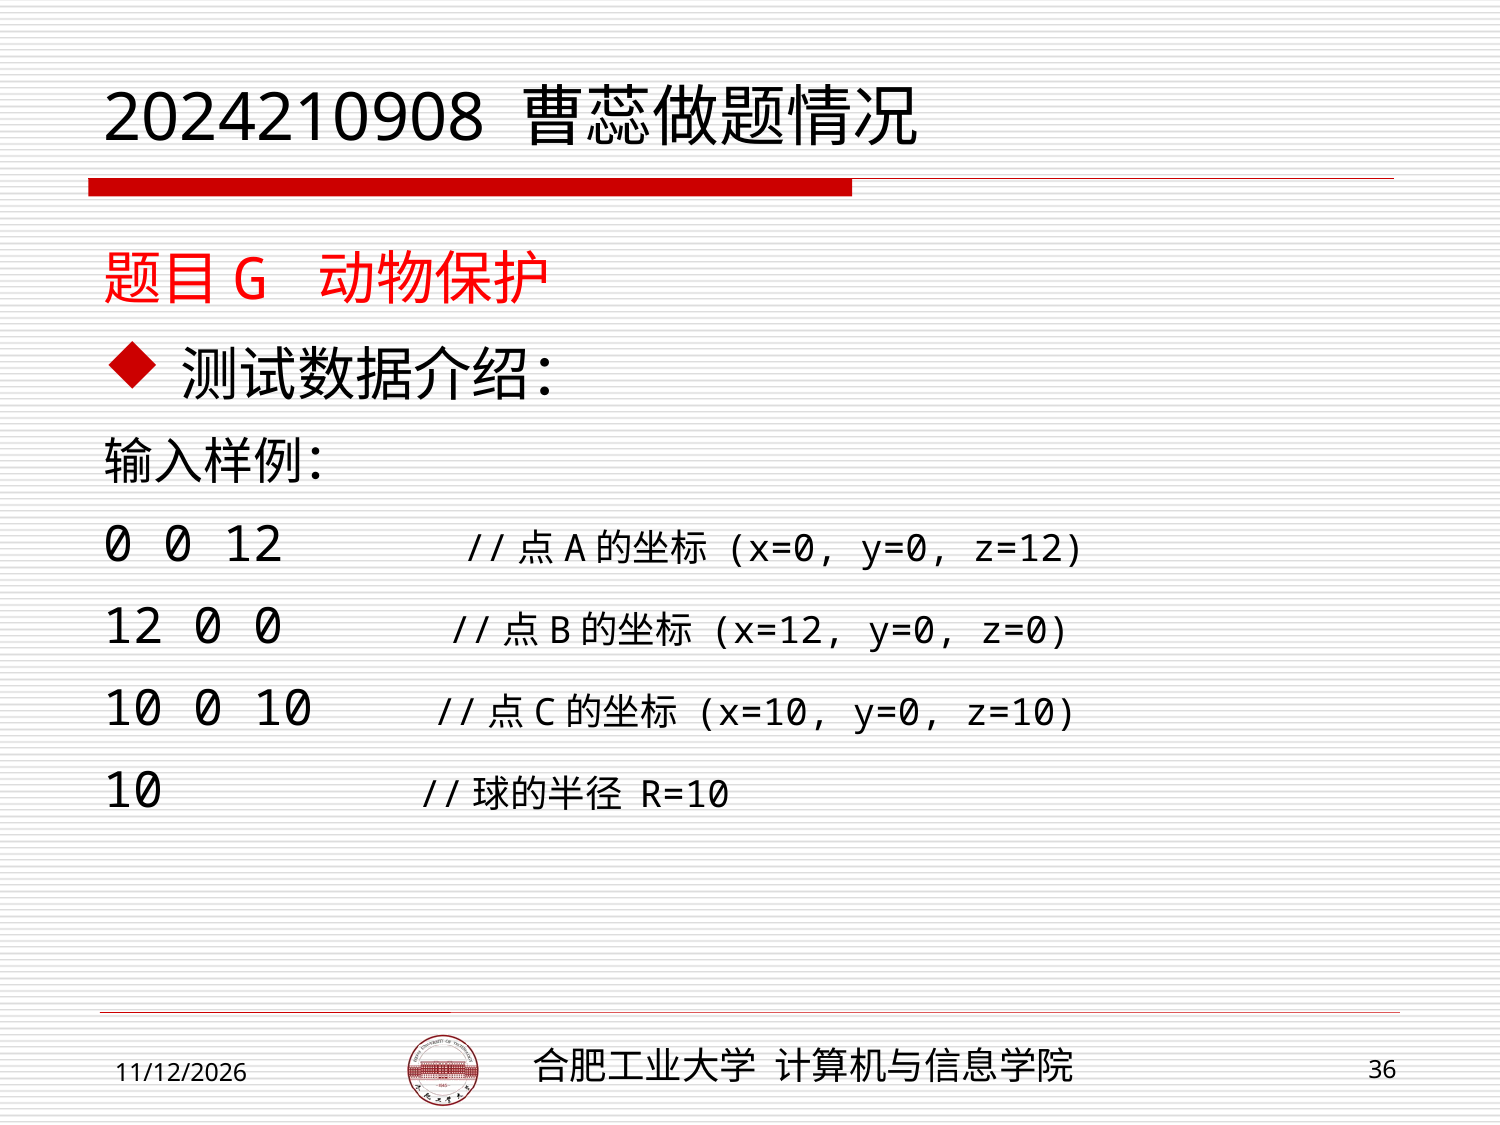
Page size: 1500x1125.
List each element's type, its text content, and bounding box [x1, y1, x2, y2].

list 题目G 动物保护 测试数据介绍： 输入样例： 0 0 12 //点A的坐标 (x=0, y=0, z=12) 12 0 0 //点B的坐标 (x=12, y=0, z=0) 10 0 10 //点C的坐标 (x=10, y=0, z=10) 10 //球的半径 R=10 [88, 219, 1436, 1003]
picture [0, 0, 1500, 1125]
title 2024210908 曹蕊做题情况 [88, 38, 1402, 162]
